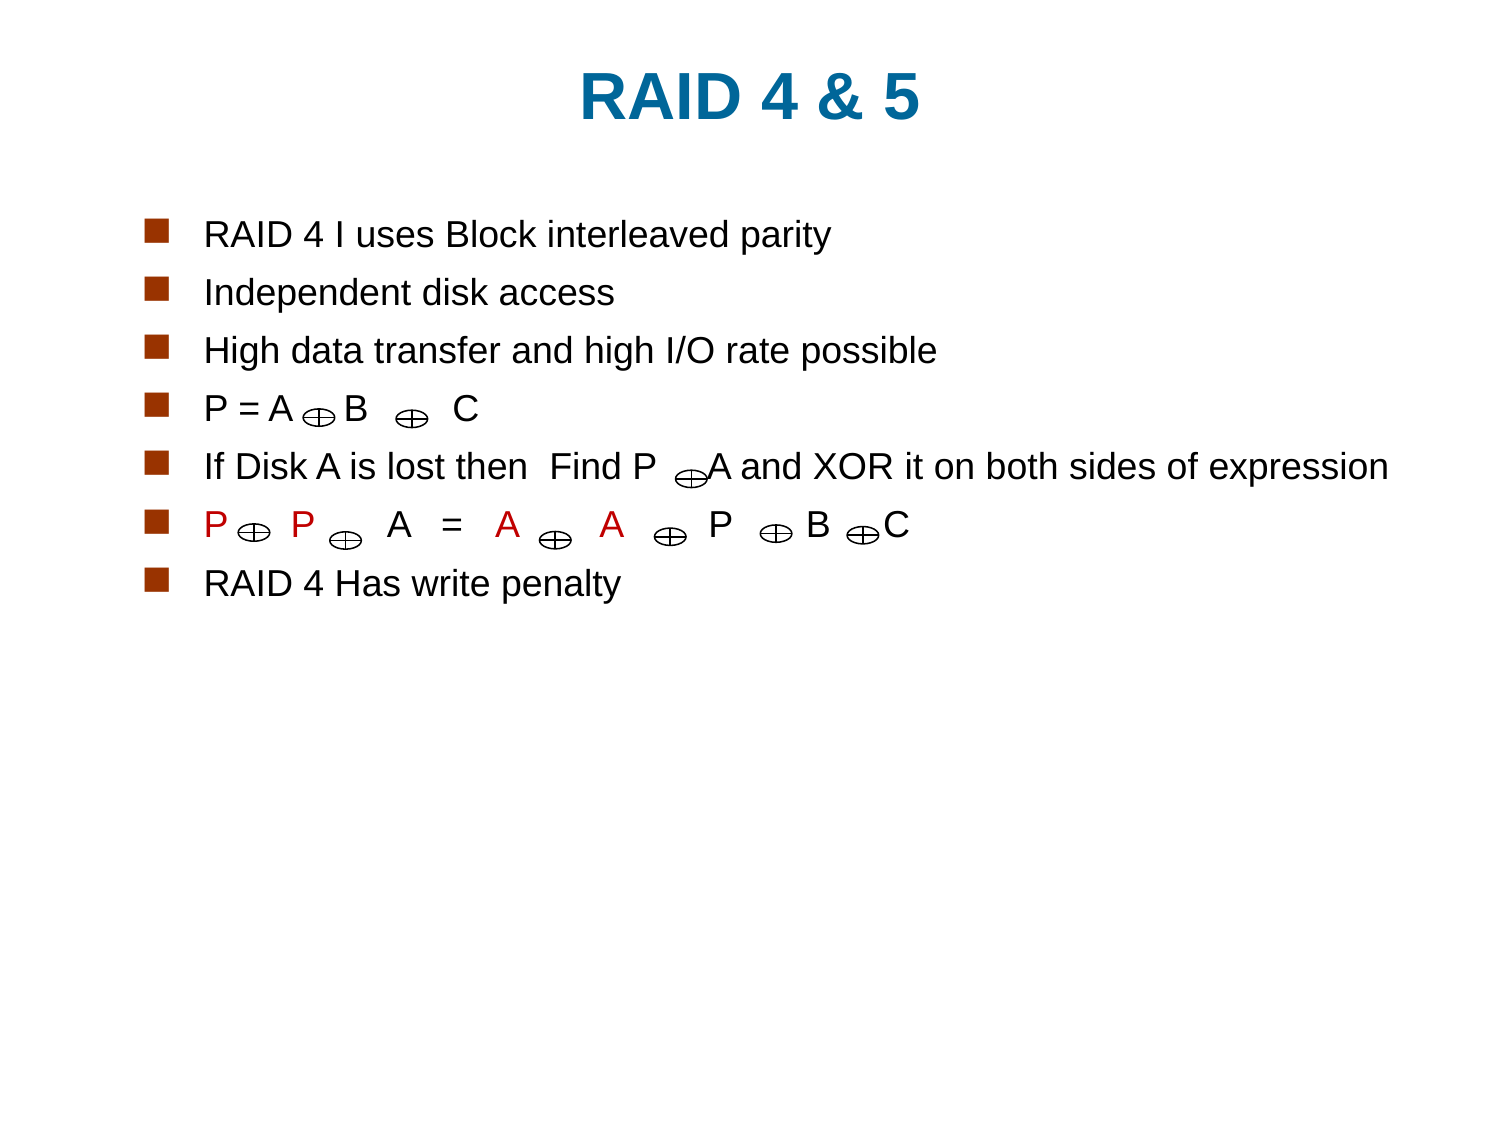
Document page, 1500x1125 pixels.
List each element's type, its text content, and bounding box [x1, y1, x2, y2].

list RAID 4 I uses Block interleaved parity Independent disk access High data transfer and high I/O rate possible P = A B C If Disk A is lost then Find P A and XOR it on both sides of expression P P A = A A P B C RAID 4 Has write penalty [132, 202, 1483, 946]
text_box [760, 524, 792, 543]
text_box [539, 531, 572, 549]
title RAID 4 & 5 [74, 45, 1426, 141]
text_box [847, 526, 879, 544]
text_box [396, 410, 428, 428]
text_box [675, 470, 708, 488]
text_box [329, 531, 362, 550]
text_box [238, 523, 270, 542]
text_box [303, 408, 335, 427]
text_box [654, 528, 687, 546]
